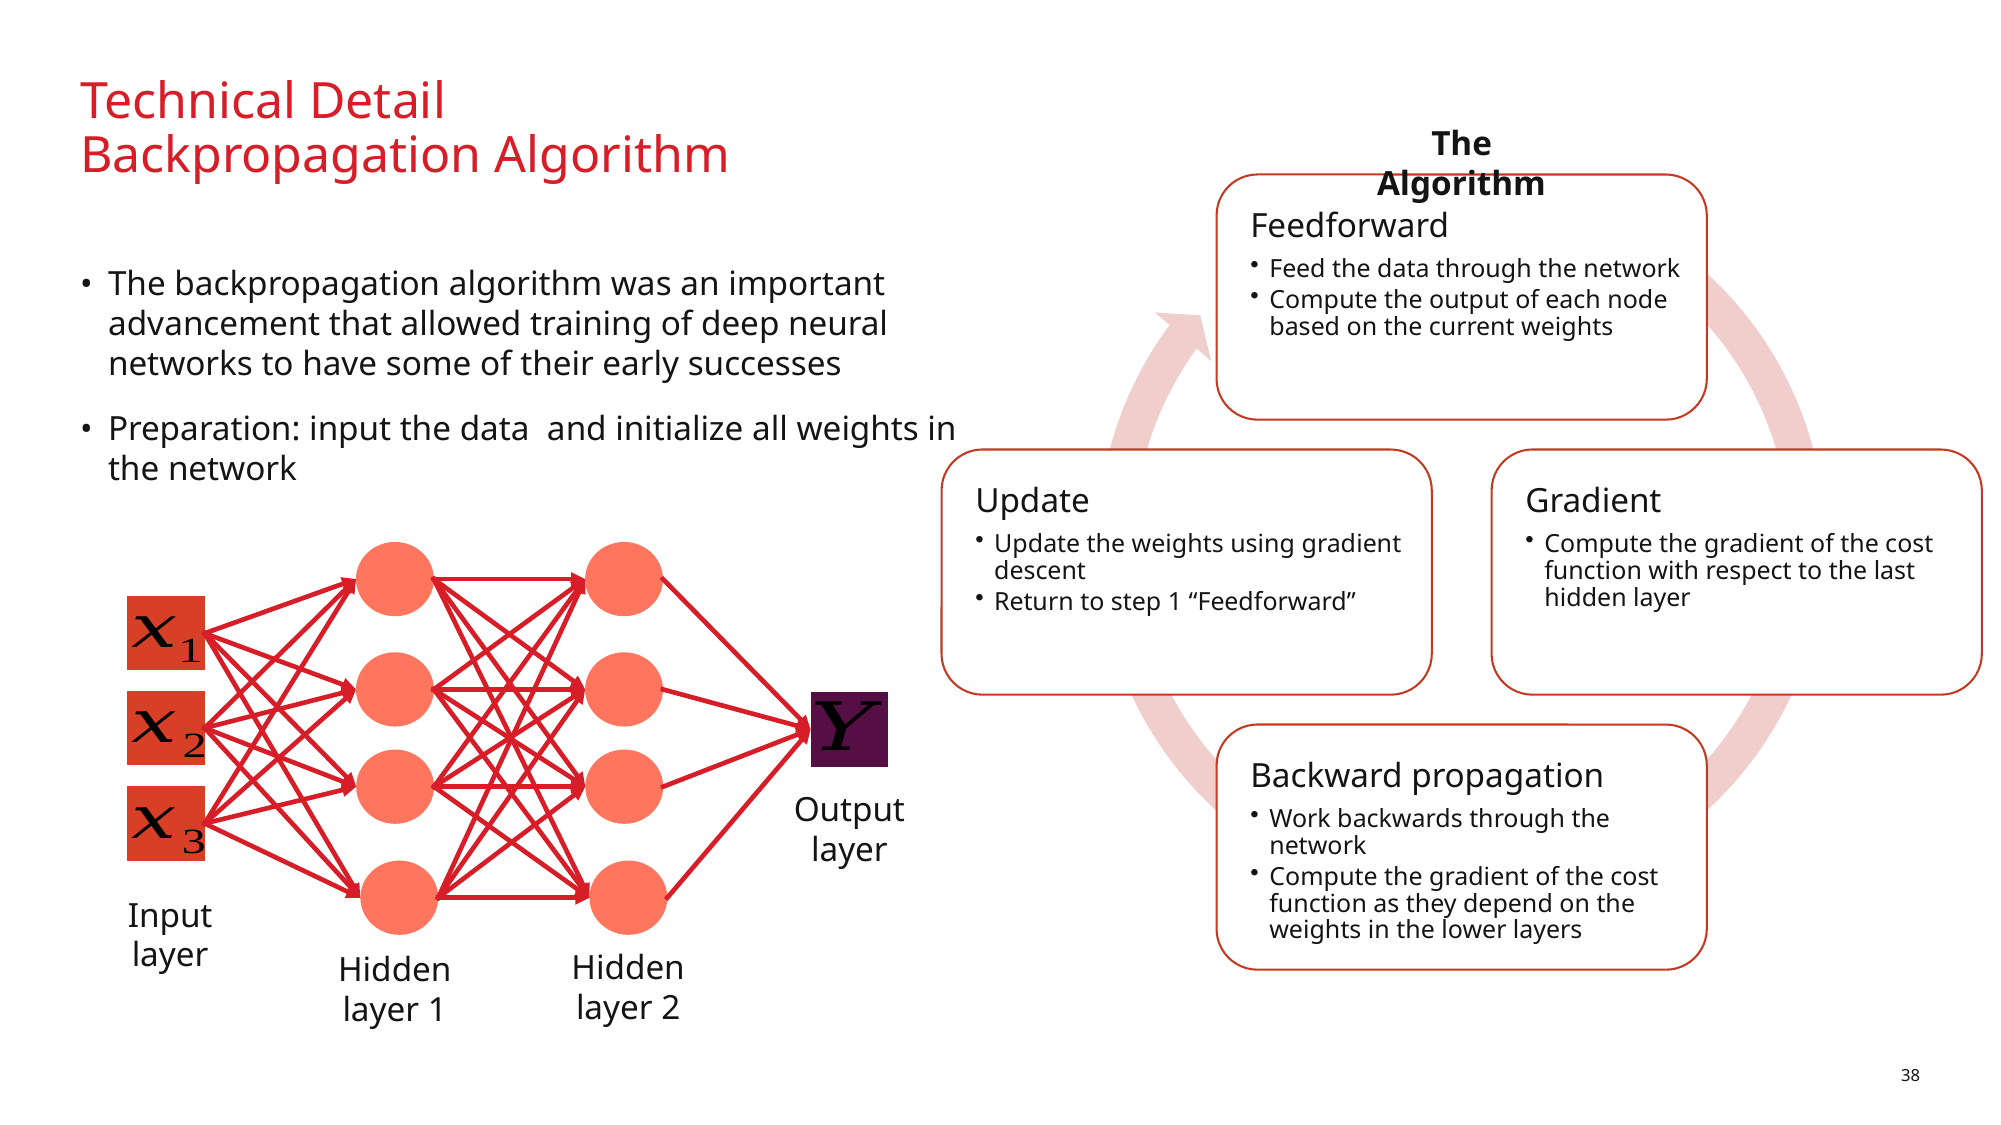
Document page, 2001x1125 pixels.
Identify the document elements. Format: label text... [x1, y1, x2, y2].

slide_number 38 [1839, 1070, 1920, 1088]
title Technical Detail Backpropagation Algorithm [80, 75, 940, 240]
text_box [96, 541, 944, 993]
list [940, 74, 1983, 1070]
